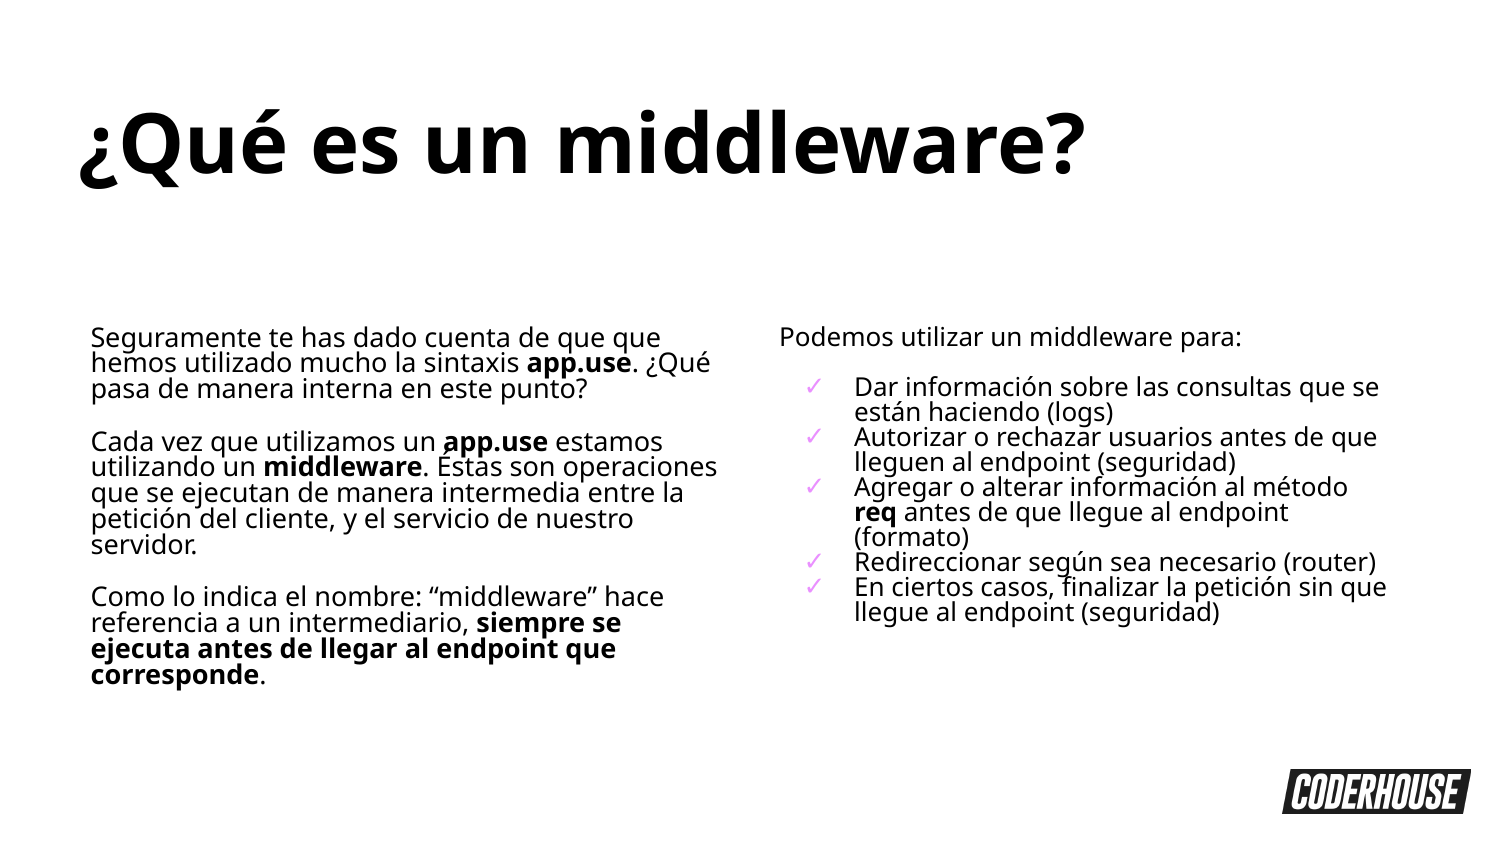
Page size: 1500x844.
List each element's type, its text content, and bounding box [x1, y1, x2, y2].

picture [1281, 769, 1471, 814]
text_box Podemos utilizar un middleware para: Dar información sobre las consultas que se están haciendo (logs) Autorizar o rechazar usuarios antes de que lleguen al endpoint (seguridad) Agregar o alterar información al método req antes de que llegue al endpoint (formato) Redireccionar según sea necesario (router) En ciertos casos, finalizar la petición sin que llegue al endpoint (seguridad) [764, 311, 1403, 641]
text_box Seguramente te has dado cuenta de que que hemos utilizado mucho la sintaxis app.use. ¿Qué pasa de manera interna en este punto? Cada vez que utilizamos un app.use estamos utilizando un middleware. Éstas son operaciones que se ejecutan de manera intermedia entre la petición del cliente, y el servicio de nuestro servidor. Como lo indica el nombre: “middleware” hace referencia a un intermediario, siempre se ejecuta antes de llegar al endpoint que corresponde. [75, 311, 736, 705]
text_box ¿Qué es un middleware? [63, 86, 1134, 207]
